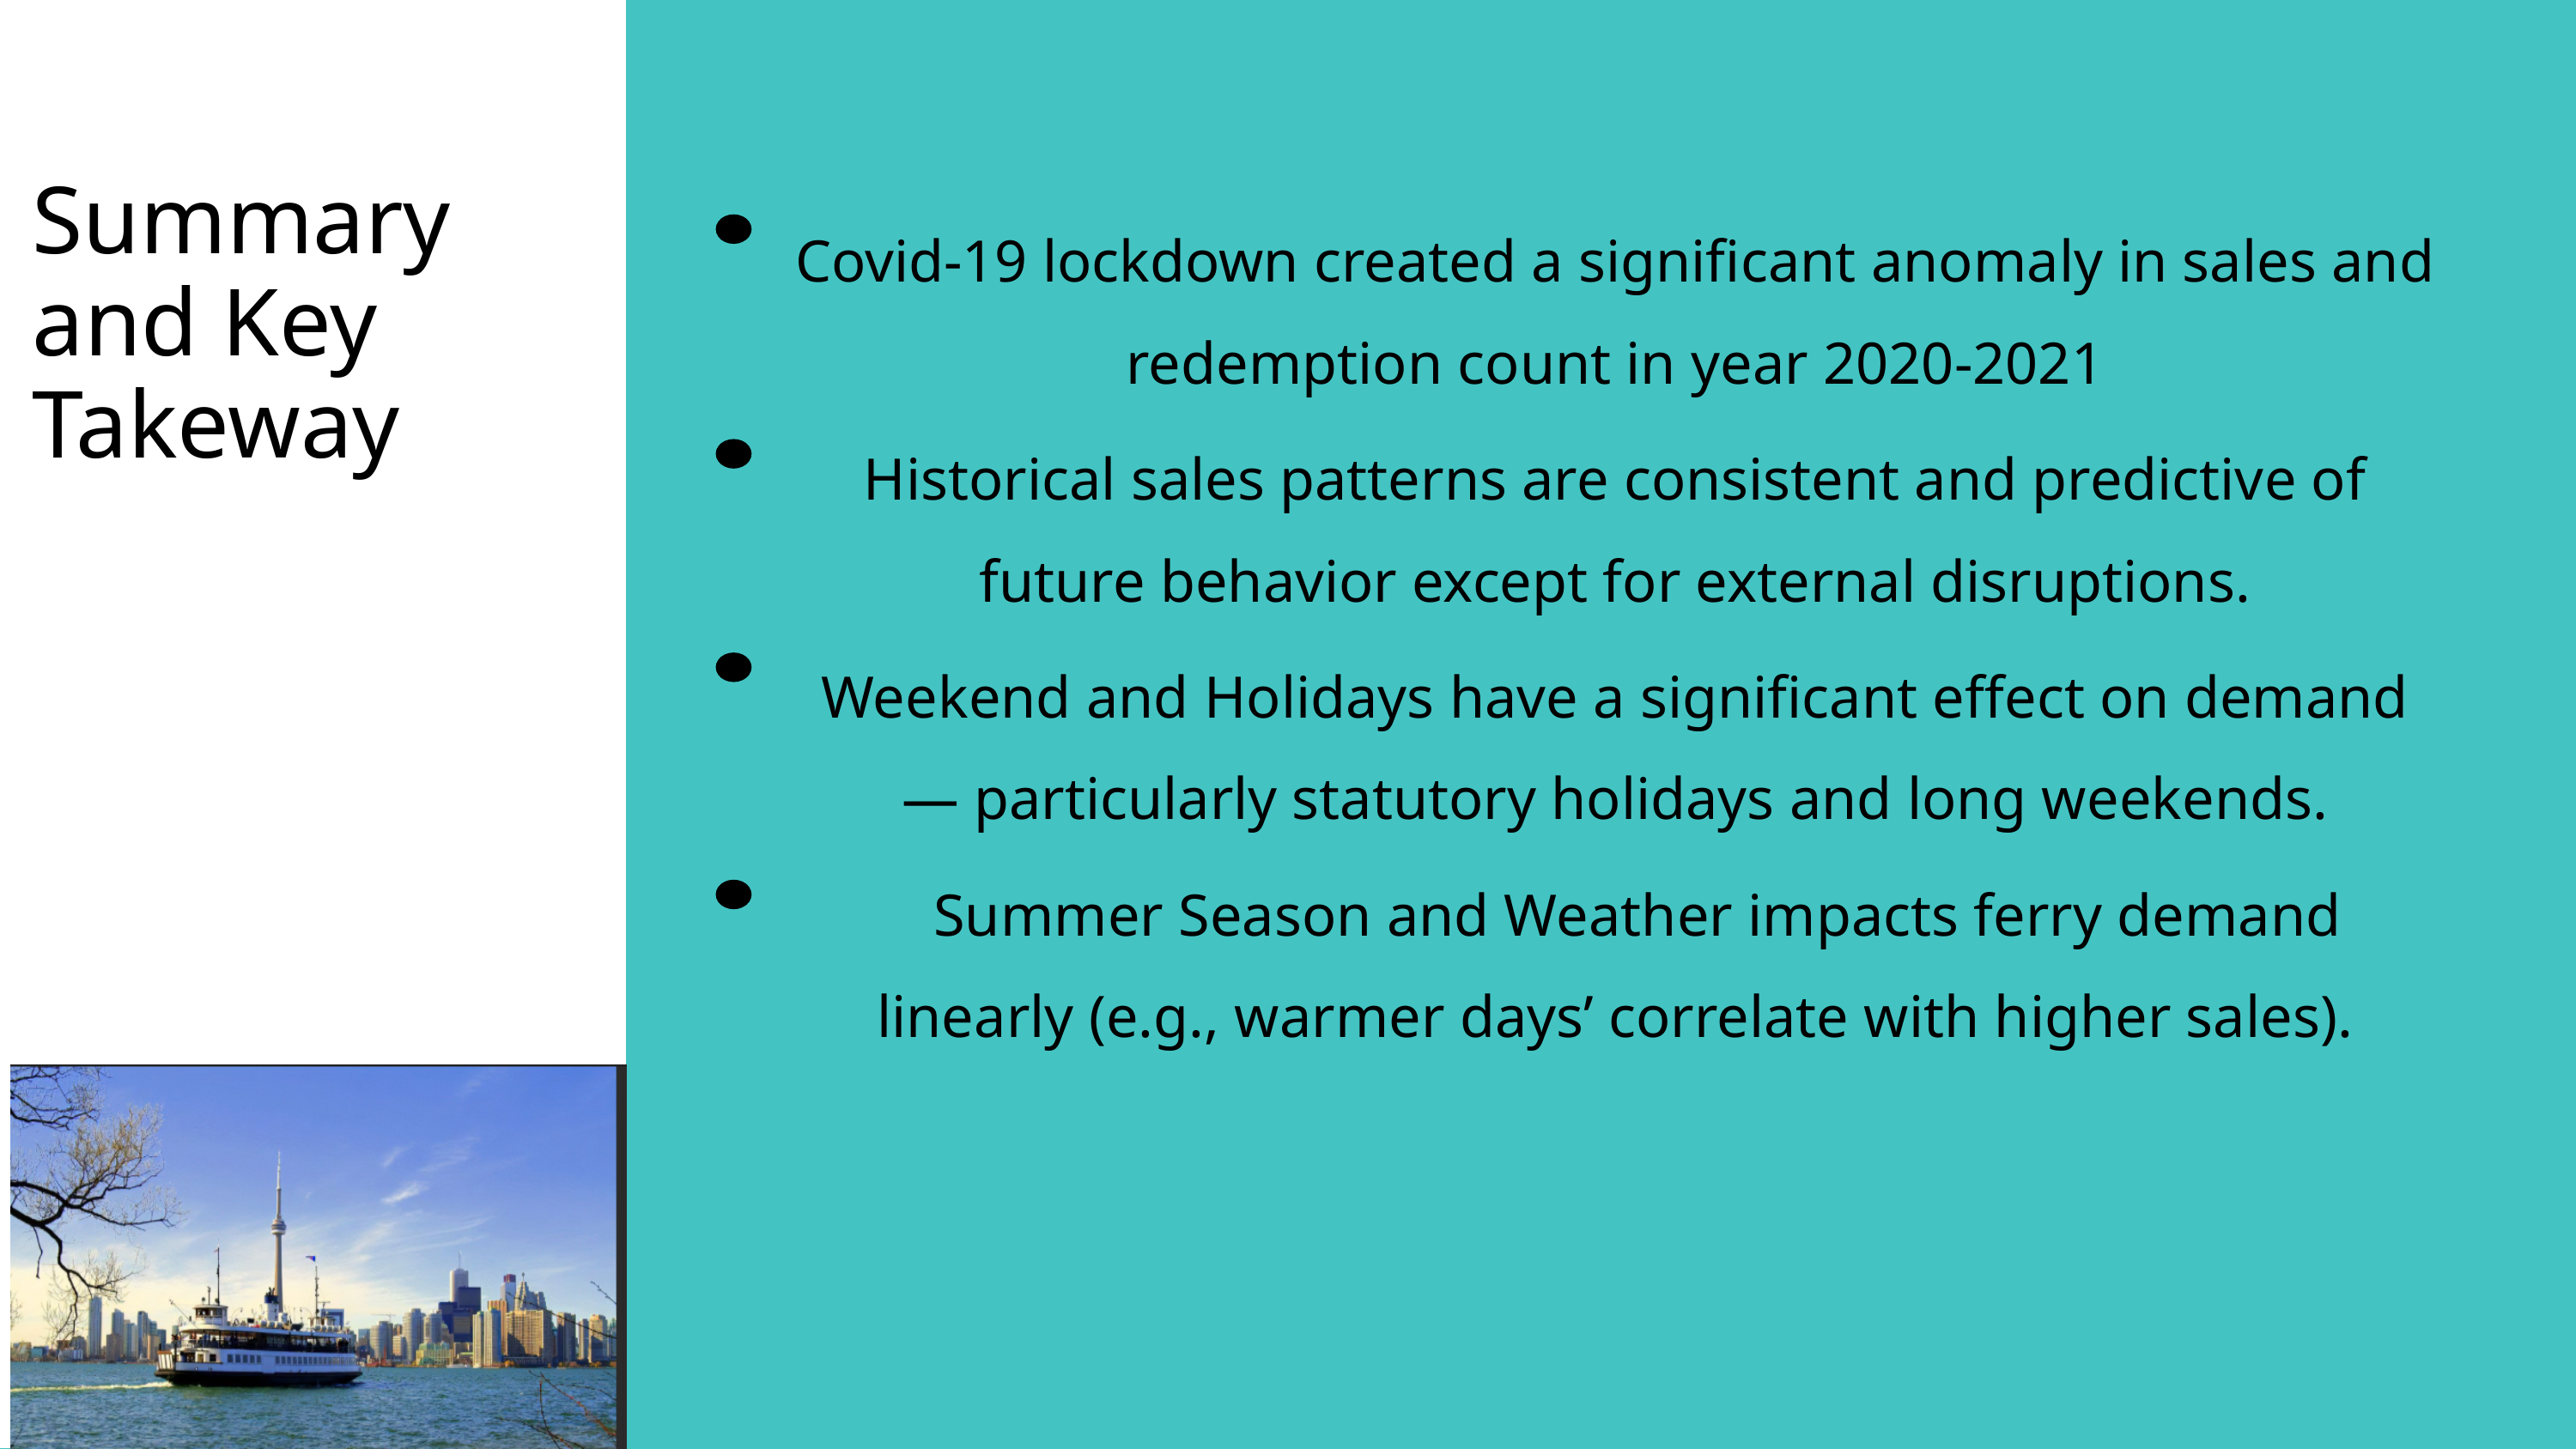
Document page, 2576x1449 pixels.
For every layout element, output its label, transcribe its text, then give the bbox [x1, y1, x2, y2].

text_box [715, 879, 752, 910]
text_box [715, 214, 752, 245]
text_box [0, 0, 627, 1449]
picture [10, 1064, 627, 1449]
text_box [715, 652, 752, 682]
text_box [715, 439, 752, 469]
text_box Covid-19 lockdown created a significant anomaly in sales and redemption count in year 2020-2021 Historical sales patterns are consistent and predictive of future behavior except for external disruptions. Weekend and Holidays have a significant effect on demand — particularly statutory holidays and long weekends. Summer Season and Weather impacts ferry demand linearly (e.g., warmer days’ correlate with higher sales). [773, 185, 2459, 1113]
